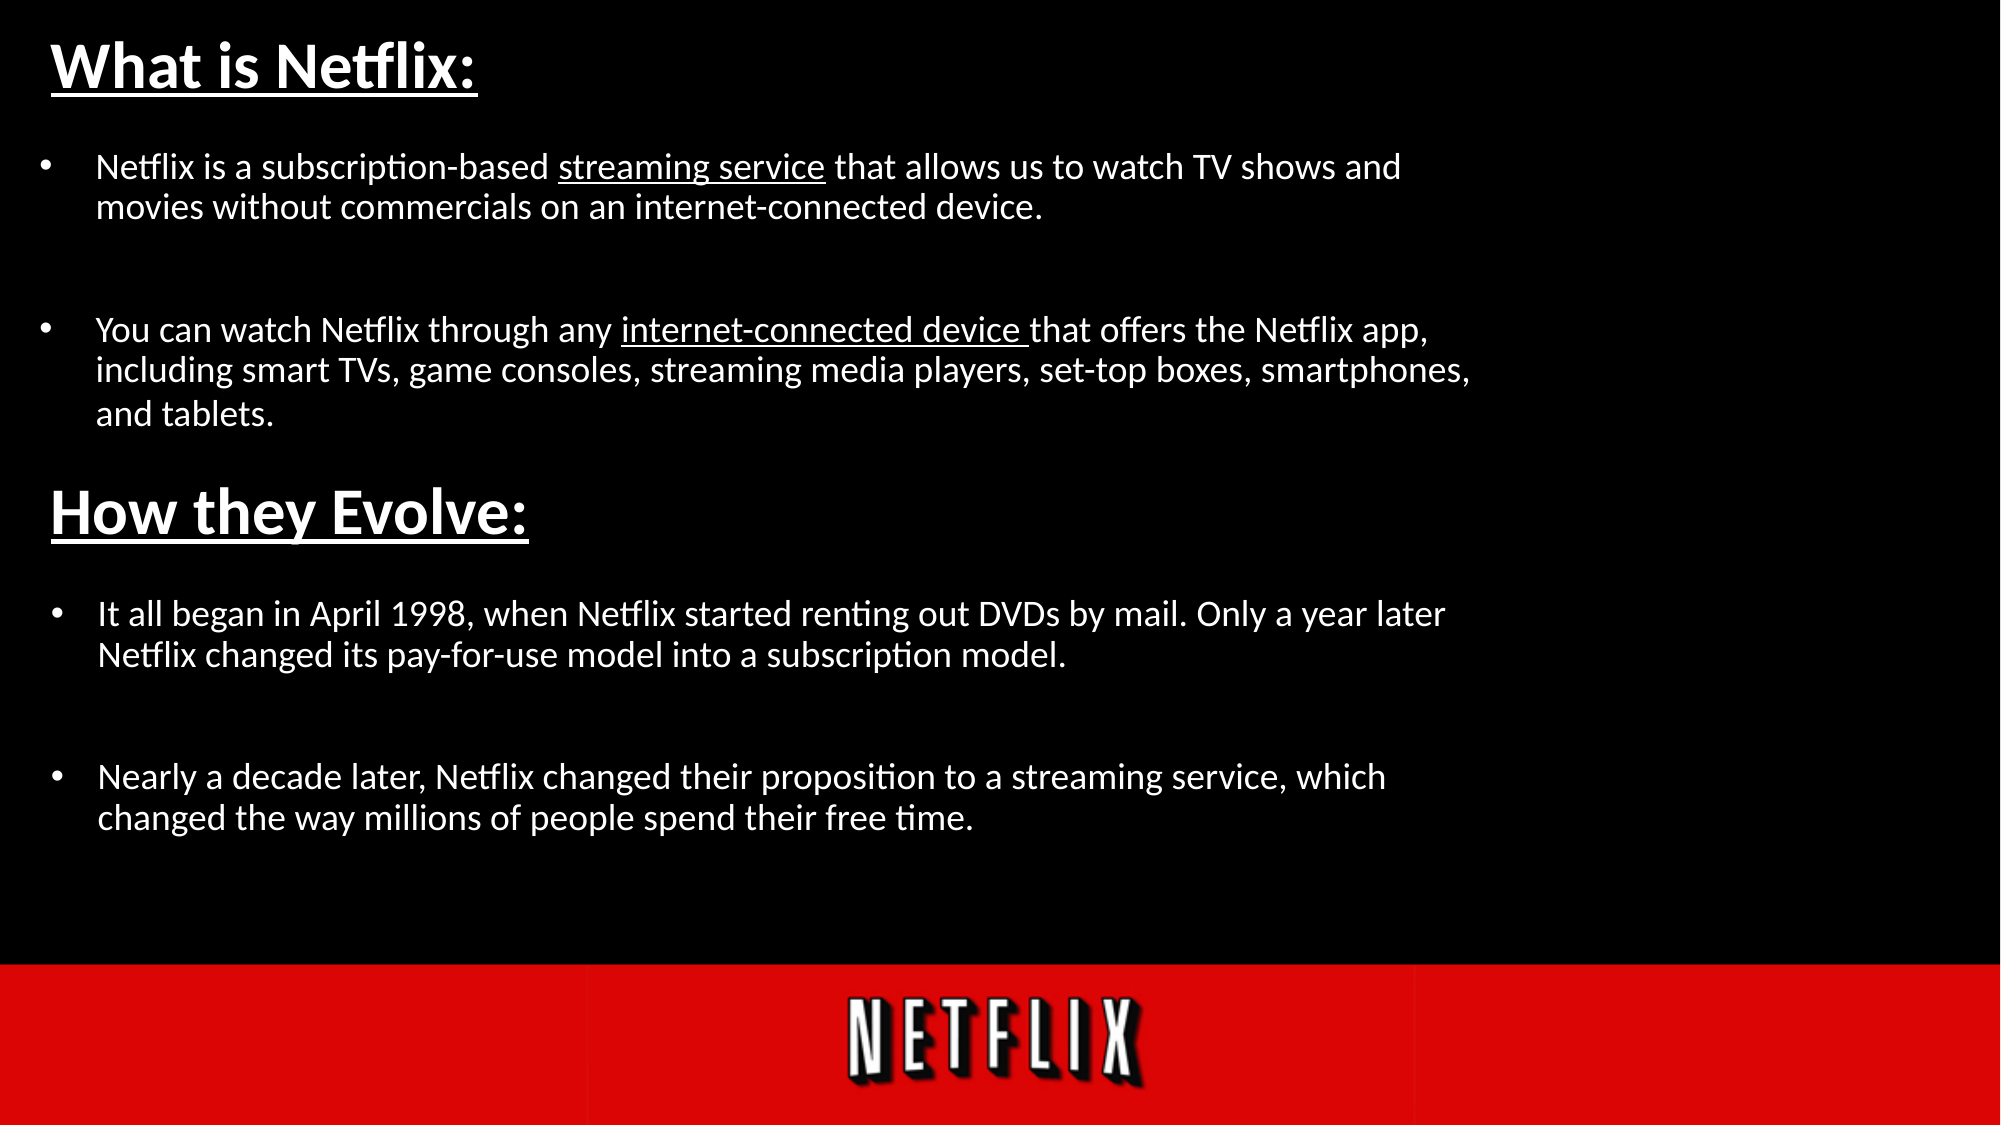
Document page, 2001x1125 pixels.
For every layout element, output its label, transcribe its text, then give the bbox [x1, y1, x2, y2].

text_box How they Evolve: [35, 464, 1536, 557]
subtitle Netflix is a subscription-based streaming service that allows us to watch TV shows and movies without commercials on an internet-connected device. You can watch Netflix through any internet-connected device that offers the Netflix app, including smart TVs, game consoles, streaming media players, set-top boxes, smartphones, and tablets. [24, 139, 1525, 483]
title What is Netflix: [35, 18, 1536, 111]
picture [0, 0, 2001, 1125]
text_box It all began in April 1998, when Netflix started renting out DVDs by mail. Only a year later Netflix changed its pay-for-use model into a subscription model. Nearly a decade later, Netflix changed their proposition to a streaming service, which changed the way millions of people spend their free time. [35, 586, 1536, 930]
